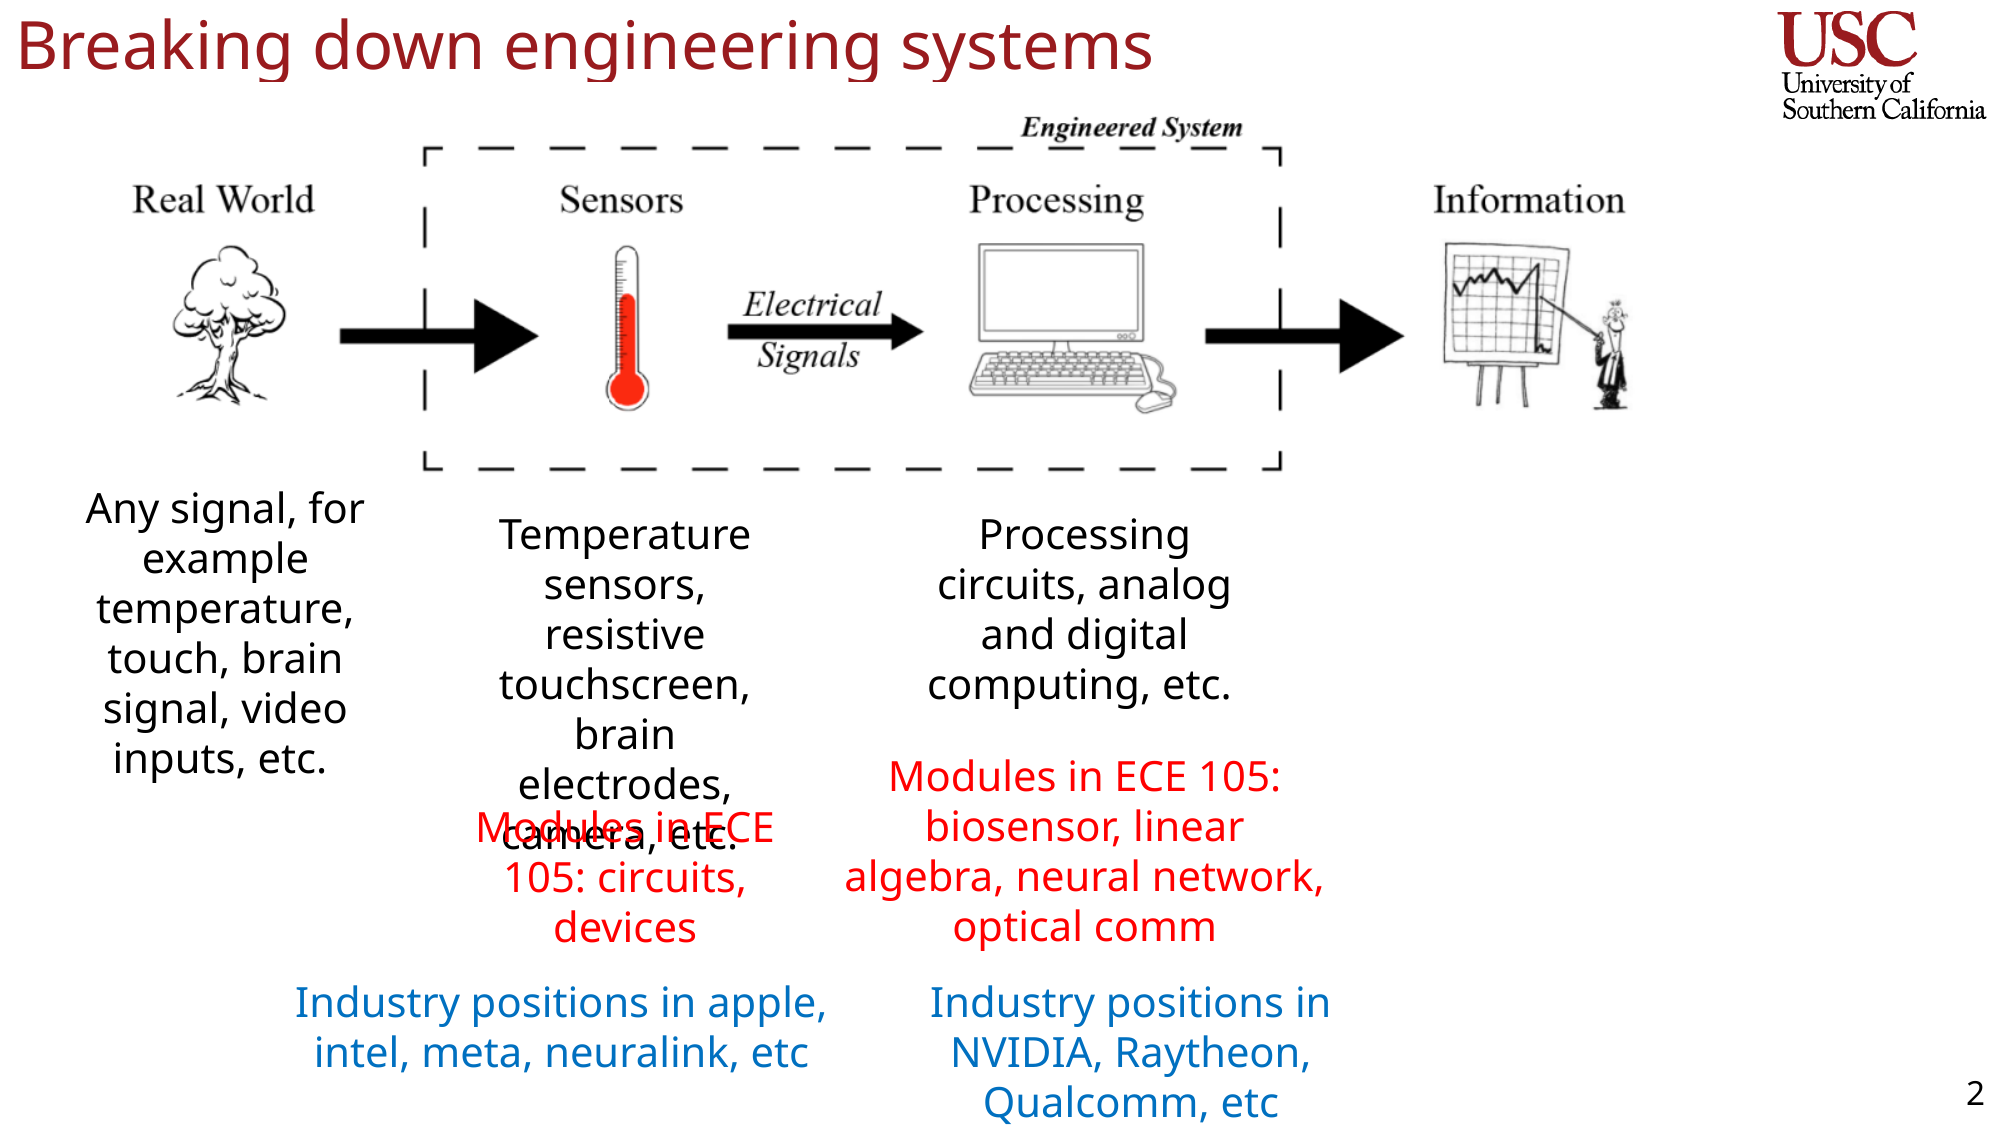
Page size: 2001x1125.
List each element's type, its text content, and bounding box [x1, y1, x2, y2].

text_box Temperature sensors, resistive touchscreen, brain electrodes, camera, etc. [447, 500, 803, 792]
title Breaking down engineering systems [0, 0, 1725, 96]
picture [100, 82, 1673, 492]
text_box Modules in ECE 105: circuits, devices [447, 792, 803, 958]
text_box Any signal, for example temperature, touch, brain signal, video inputs, etc. [48, 474, 403, 790]
text_box Processing circuits, analog and digital computing, etc. [907, 500, 1263, 715]
text_box Modules in ECE 105: biosensor, linear algebra, neural network, optical comm [825, 742, 1344, 958]
text_box Industry positions in apple, intel, meta, neuralink, etc [270, 968, 840, 1084]
slide_number 2 [1915, 1065, 2000, 1125]
picture [1769, 0, 1992, 130]
text_box Industry positions in NVIDIA, Raytheon, Qualcomm, etc [840, 968, 1423, 1125]
